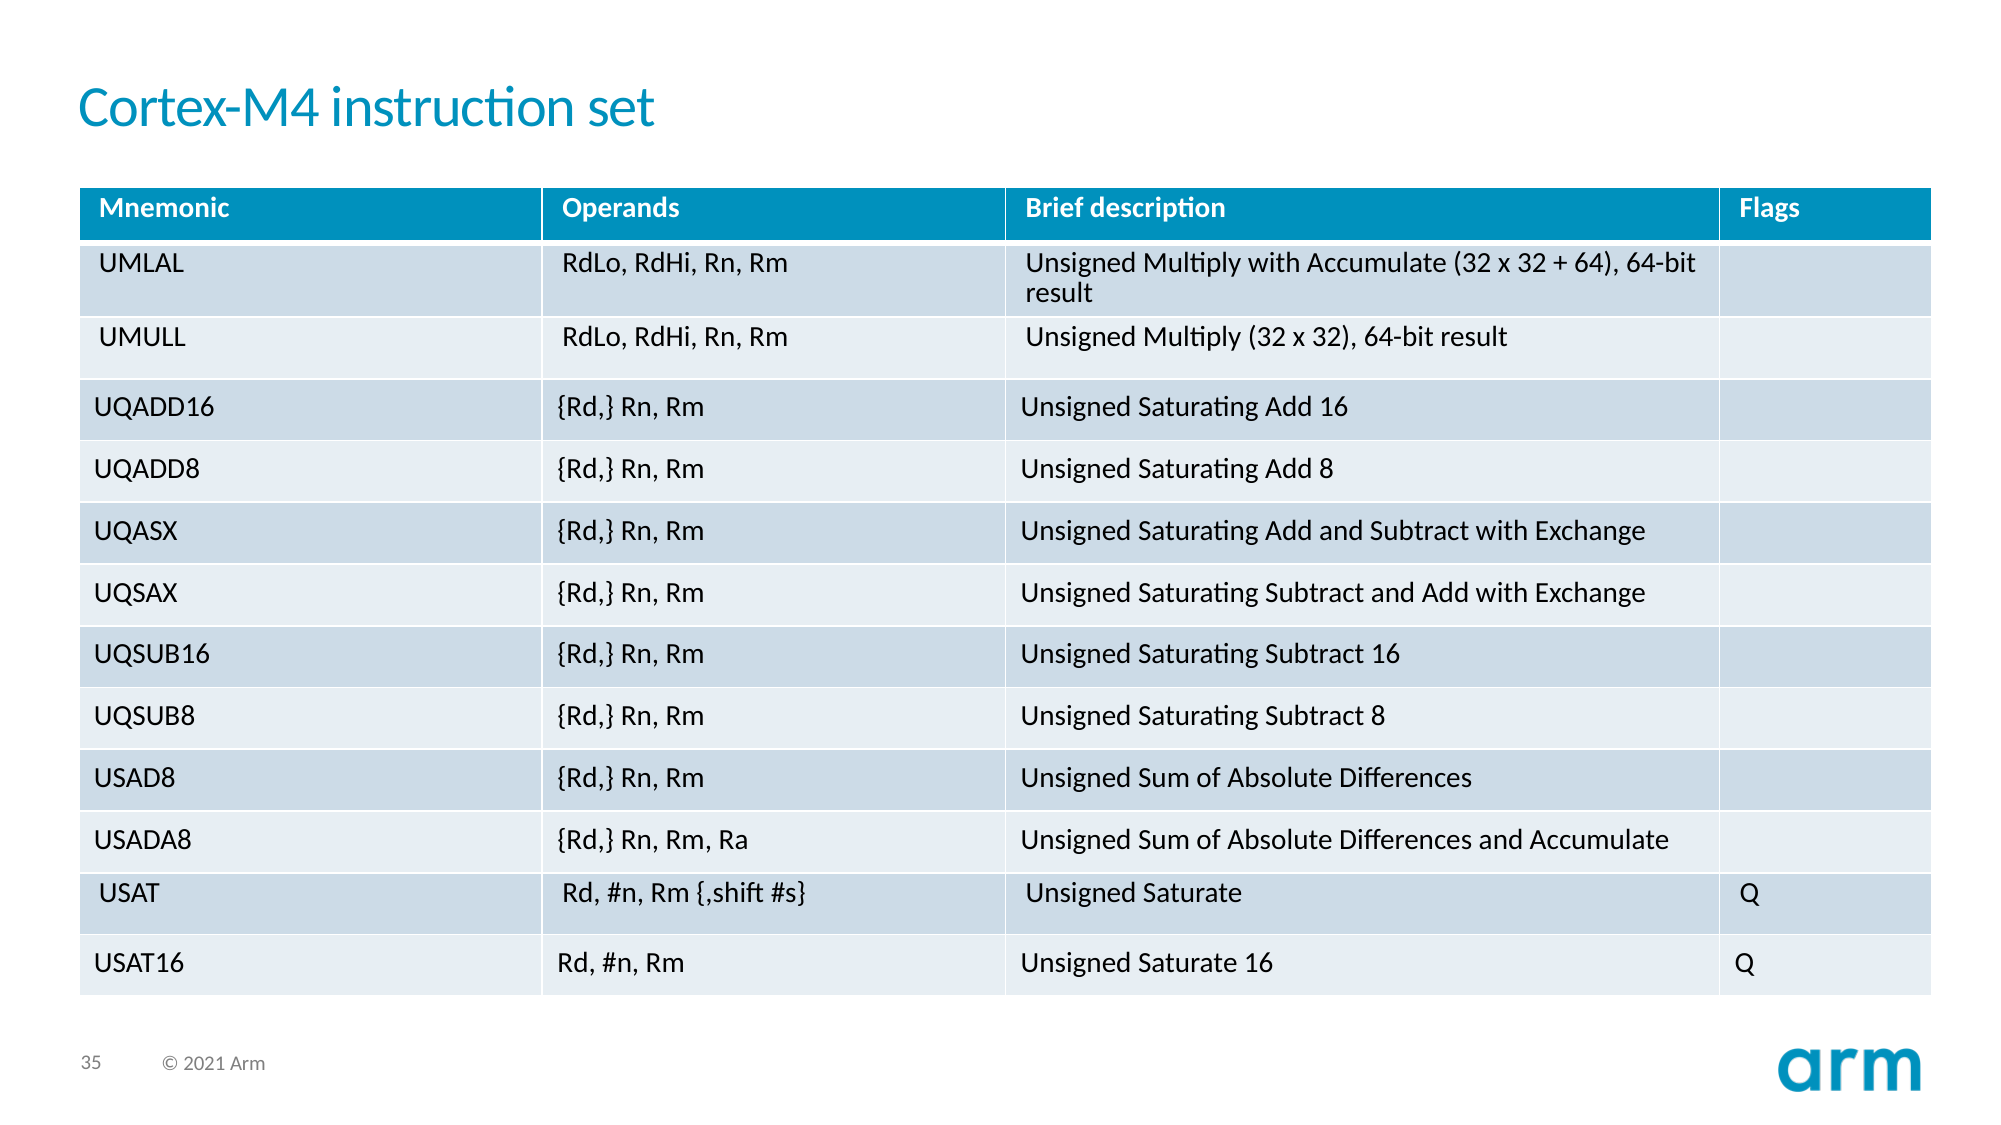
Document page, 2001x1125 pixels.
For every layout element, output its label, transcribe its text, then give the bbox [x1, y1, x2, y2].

table_cell Unsigned Multiply (32 x 32), 64-bit result [1006, 318, 1719, 378]
table_cell USADA8 [80, 812, 541, 872]
table_cell [1720, 688, 1931, 748]
table_cell USAD8 [80, 750, 541, 810]
table_cell Unsigned Sum of Absolute Differences [1006, 750, 1719, 810]
table_cell Rd, #n, Rm [543, 935, 1005, 995]
picture [1777, 1047, 1922, 1093]
table_cell Unsigned Saturating Add and Subtract with Exchange [1006, 503, 1719, 563]
table_cell {Rd,} Rn, Rm, Ra [543, 812, 1005, 872]
table_cell Unsigned Sum of Absolute Differences and Accumulate [1006, 812, 1719, 872]
table_cell {Rd,} Rn, Rm [543, 503, 1005, 563]
table_cell Q [1720, 935, 1931, 995]
table_cell [1720, 246, 1931, 316]
table_header Operands [543, 188, 1005, 240]
table_cell UQADD16 [80, 380, 541, 440]
table_cell Unsigned Saturating Add 8 [1006, 441, 1719, 501]
table_cell Unsigned Saturate 16 [1006, 935, 1719, 995]
table_cell UQSUB8 [80, 688, 541, 748]
table_header Mnemonic [80, 188, 541, 240]
table_cell {Rd,} Rn, Rm [543, 441, 1005, 501]
table_cell RdLo, RdHi, Rn, Rm [543, 318, 1005, 378]
table_header Flags [1720, 188, 1931, 240]
table_header Brief description [1006, 188, 1719, 240]
table_cell UQADD8 [80, 441, 541, 501]
table_cell Unsigned Saturating Subtract and Add with Exchange [1006, 565, 1719, 625]
table_cell {Rd,} Rn, Rm [543, 688, 1005, 748]
table_cell [1720, 380, 1931, 440]
table_cell [1720, 627, 1931, 687]
table_cell UMLAL [80, 246, 541, 316]
table_cell [1720, 441, 1931, 501]
table_cell UQSUB16 [80, 627, 541, 687]
table_cell {Rd,} Rn, Rm [543, 750, 1005, 810]
table_cell [1720, 565, 1931, 625]
title Cortex-M4 instruction set [78, 78, 1922, 186]
table_cell Q [1720, 874, 1931, 934]
table_cell [1720, 318, 1931, 378]
table_cell USAT [80, 874, 541, 934]
table_cell Rd, #n, Rm {,shift #s} [543, 874, 1005, 934]
table_cell Unsigned Saturating Subtract 8 [1006, 688, 1719, 748]
table_cell USAT16 [80, 935, 541, 995]
table_cell UQSAX [80, 565, 541, 625]
table_cell Unsigned Saturate [1006, 874, 1719, 934]
table_cell [1720, 503, 1931, 563]
table_cell RdLo, RdHi, Rn, Rm [543, 246, 1005, 316]
table_cell Unsigned Saturating Add 16 [1006, 380, 1719, 440]
table_cell UMULL [80, 318, 541, 378]
table_cell [1720, 750, 1931, 810]
table_cell UQASX [80, 503, 541, 563]
table_cell Unsigned Saturating Subtract 16 [1006, 627, 1719, 687]
table_cell Unsigned Multiply with Accumulate (32 x 32 + 64), 64-bit result [1006, 246, 1719, 316]
table_cell {Rd,} Rn, Rm [543, 380, 1005, 440]
table_cell {Rd,} Rn, Rm [543, 565, 1005, 625]
table_cell {Rd,} Rn, Rm [543, 627, 1005, 687]
table_cell [1720, 812, 1931, 872]
